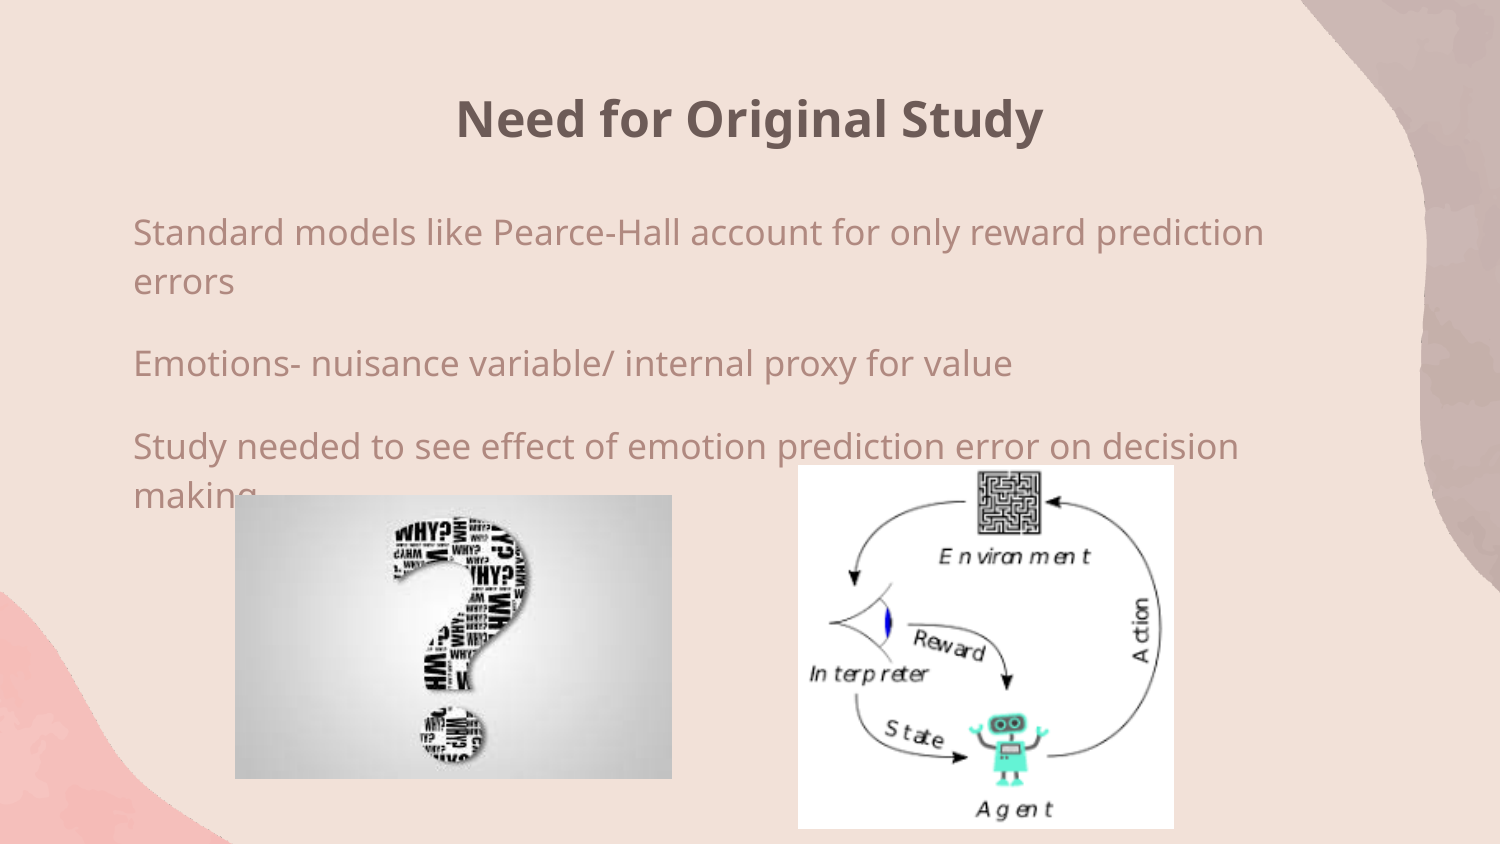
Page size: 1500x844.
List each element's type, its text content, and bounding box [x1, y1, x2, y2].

title Need for Original Study [118, 72, 1382, 167]
list Standard models like Pearce-Hall account for only reward prediction errors Emotions- nuisance variable/ internal proxy for value Study needed to see effect of emotion prediction error on decision making [118, 189, 1382, 750]
picture [0, 0, 1500, 844]
